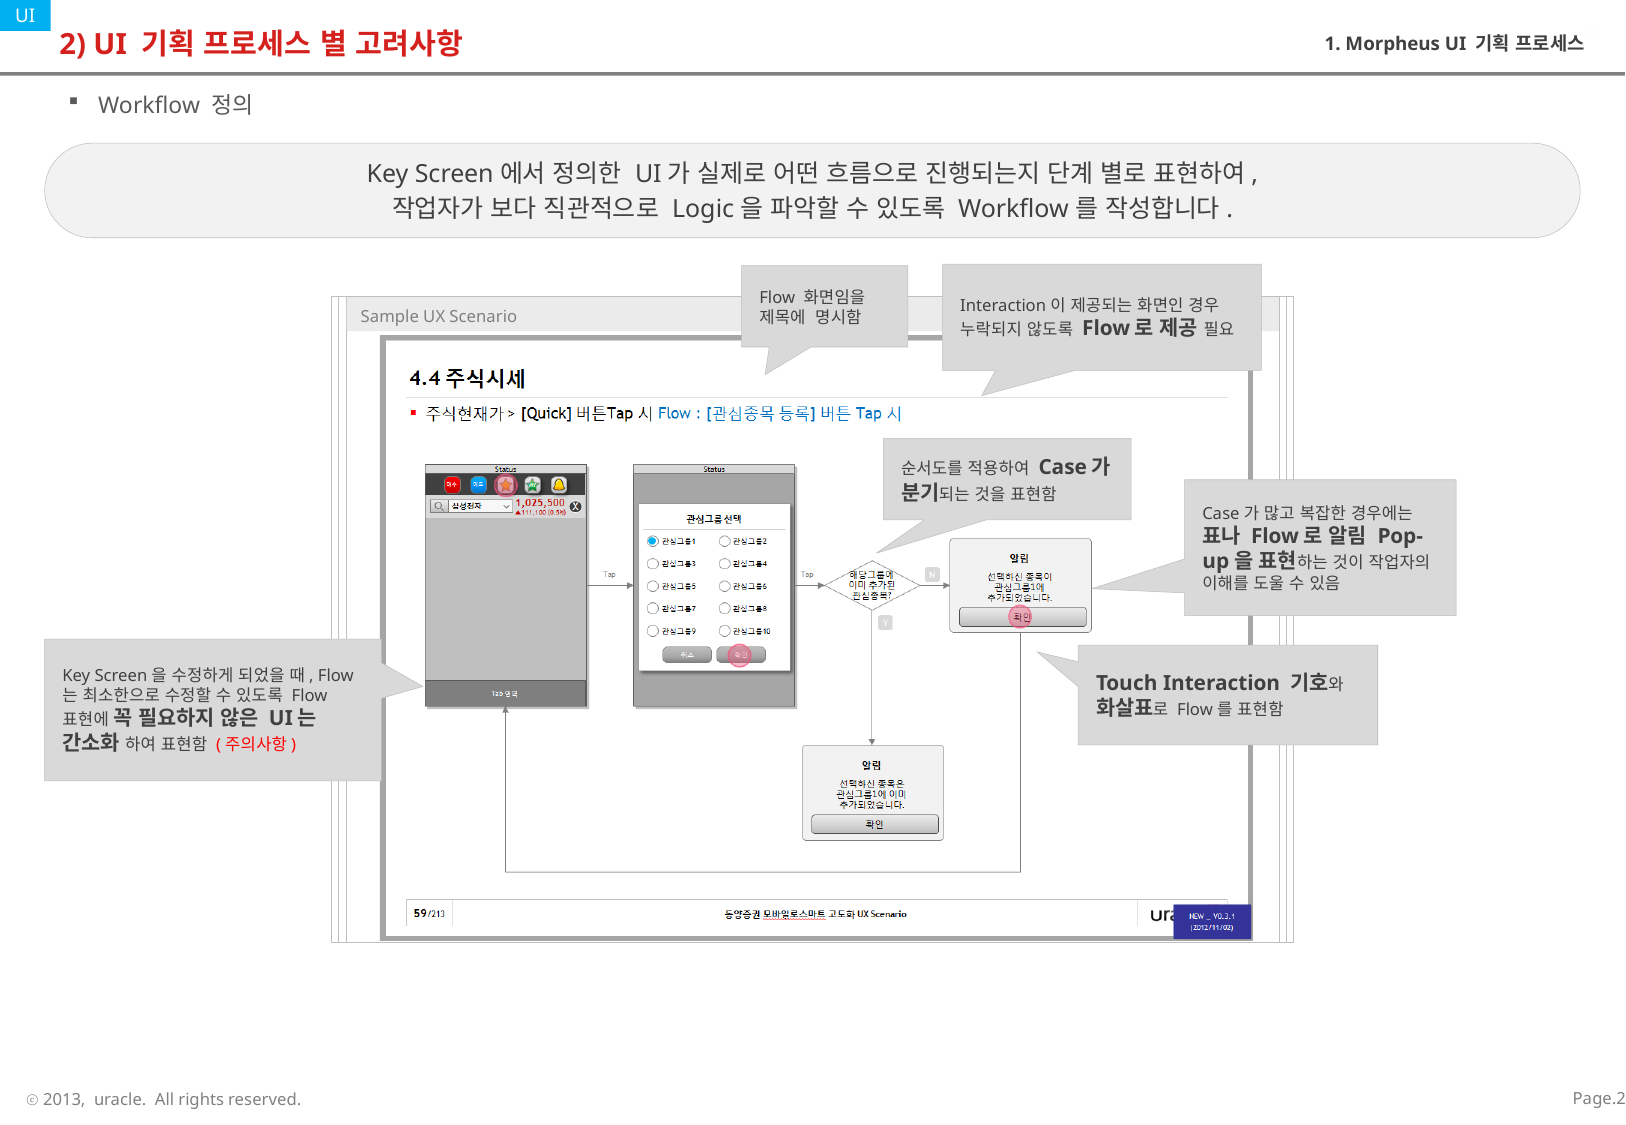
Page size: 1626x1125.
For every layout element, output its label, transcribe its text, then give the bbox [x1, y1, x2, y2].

list 1. Morpheus UI 기획 프로세스 [1032, 23, 1600, 66]
text_box Key Screen을 수정하게 되었을 때, Flow는 최소한으로 수정할 수 있도록 Flow 표현에 꼭 필요하지 않은 UI는 간소화 하여 표현함 (주의사항) [42, 637, 374, 784]
list Key Screen에서 정의한 UI가 실제로 어떤 흐름으로 진행되는지 단계 별로 표현하여, 작업자가 보다 직관적으로 Logic을 파악할 수 있도록 Workflow를 작성합니다. [77, 154, 1548, 226]
title 2) UI 기획 프로세스 별 고려사항 [44, 11, 1595, 74]
list Workflow 정의 [53, 83, 1463, 126]
text_box Flow 화면임을 제목에 명시함 [739, 263, 911, 334]
text_box Interaction이 제공되는 화면인 경우 누락되지 않도록 Flow로 제공 필요 [940, 261, 1264, 373]
picture [379, 335, 1254, 941]
text_box Touch Interaction 기호와 화살표로 Flow를 표현함 [1258, 643, 1380, 747]
text_box Case가 많고 복잡한 경우에는 표나 Flow로 알림 Pop-up을 표현하는 것이 작업자의 이해를 도울 수 있음 [1258, 477, 1459, 618]
